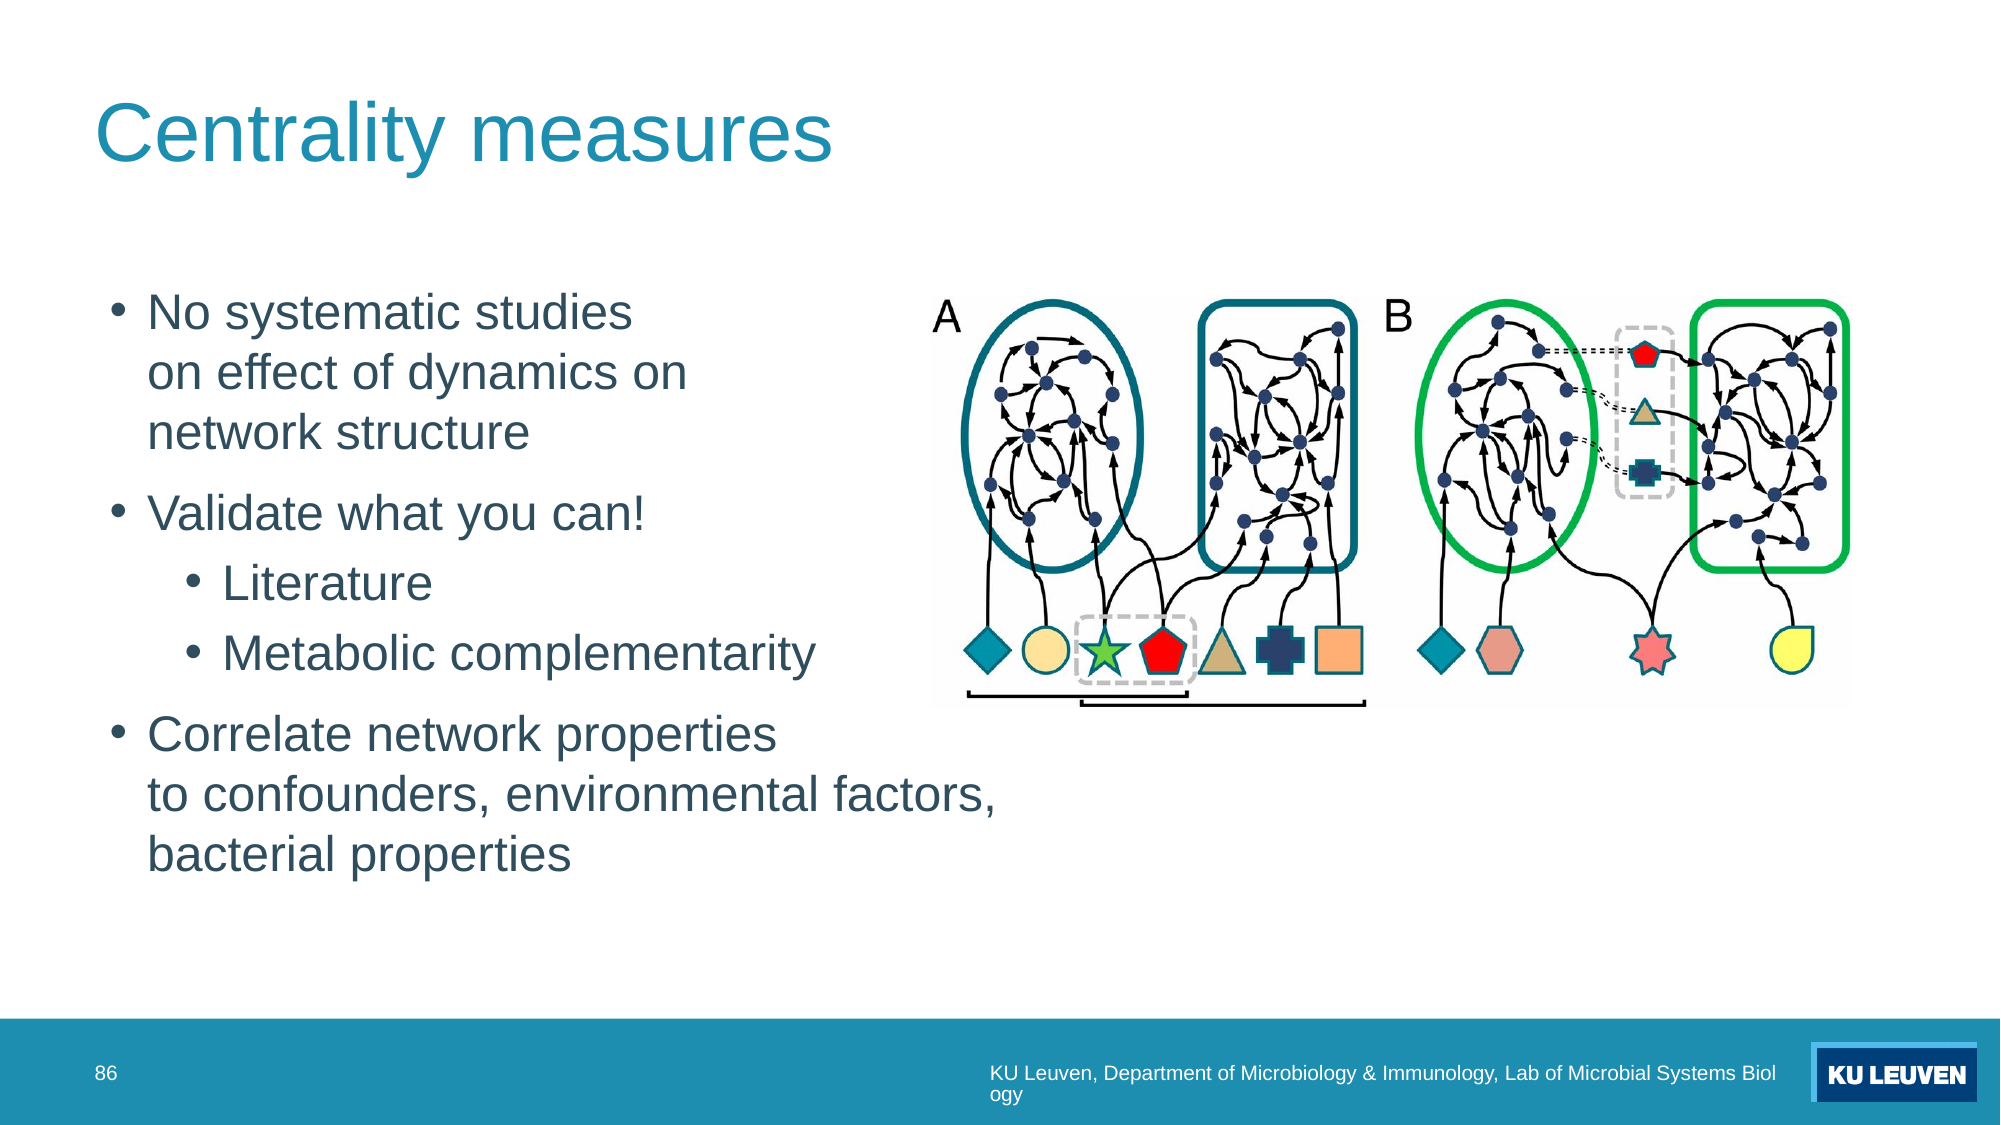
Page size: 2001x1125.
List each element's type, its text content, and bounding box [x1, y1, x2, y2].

picture [930, 296, 1852, 709]
list No systematic studies on effect of dynamics on network structure Validate what you can! Literature Metabolic complementarity Correlate network properties to confounders, environmental factors, bacterial properties [94, 271, 1091, 1004]
slide_number 86 [94, 1018, 201, 1125]
footer KU Leuven, Department of Microbiology & Immunology, Lab of Microbial Systems Biology [989, 1018, 1809, 1125]
picture [1811, 1042, 1977, 1102]
title Centrality measures [94, 33, 1906, 223]
